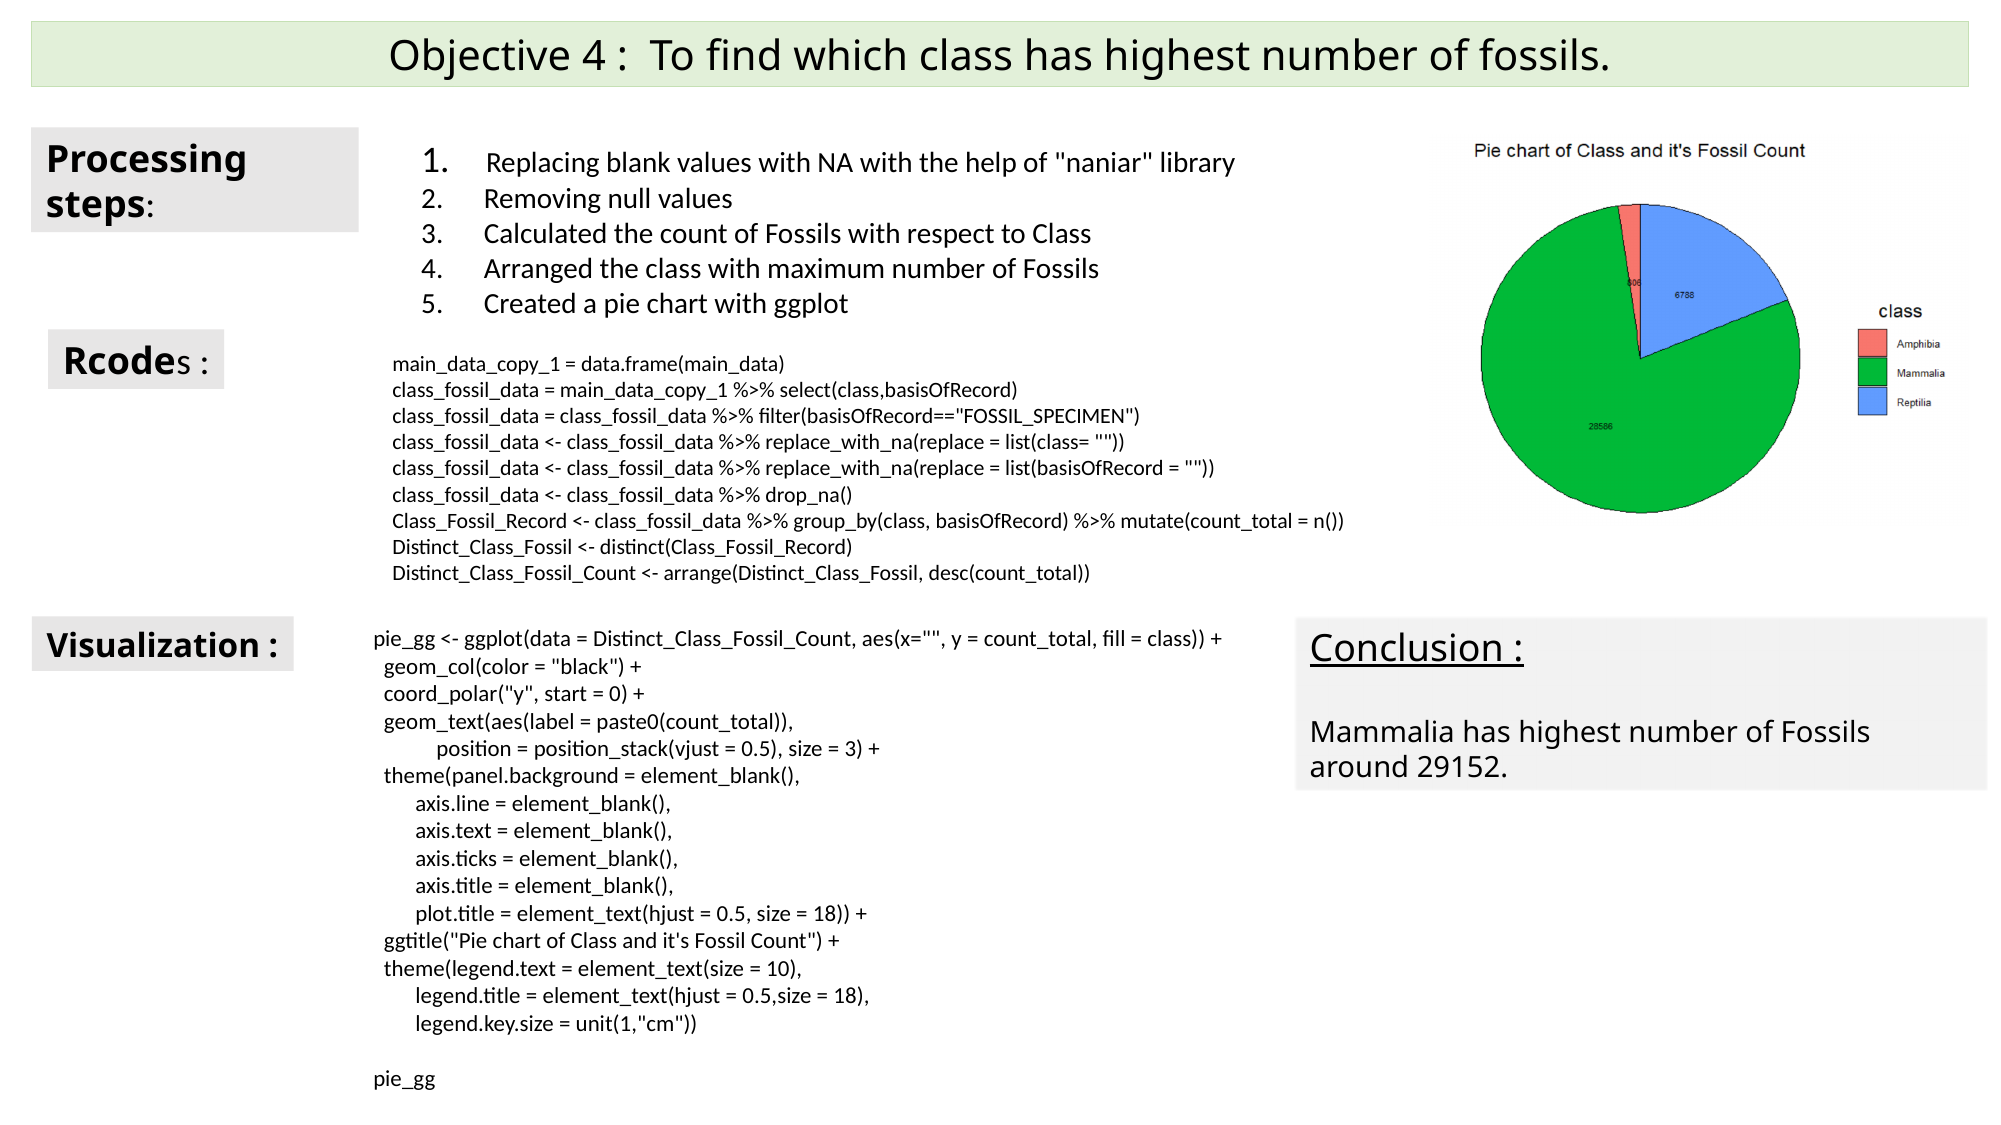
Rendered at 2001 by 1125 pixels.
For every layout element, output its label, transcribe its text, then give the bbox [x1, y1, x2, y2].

text_box Replacing blank values with NA with the help of "naniar" library Removing null values Calculated the count of Fossils with respect to Class Arranged the class with maximum number of Fossils Created a pie chart with ggplot [406, 127, 1935, 327]
picture [1429, 134, 1969, 526]
text_box pie_gg <- ggplot(data = Distinct_Class_Fossil_Count, aes(x="", y = count_total, fill = class)) + geom_col(color = "black") + coord_polar("y", start = 0) + geom_text(aes(label = paste0(count_total)), position = position_stack(vjust = 0.5), size = 3) + theme(panel.background = element_blank(), axis.line = element_blank(), axis.text = element_blank(), axis.ticks = element_blank(), axis.title = element_blank(), plot.title = element_text(hjust = 0.5, size = 18)) + ggtitle("Pie chart of Class and it's Fossil Count") + theme(legend.text = element_text(size = 10), legend.title = element_text(hjust = 0.5,size = 18), legend.key.size = unit(1,"cm")) pie_gg [358, 616, 1266, 1098]
text_box Rcodes : [48, 329, 225, 389]
text_box main_data_copy_1 = data.frame(main_data) class_fossil_data = main_data_copy_1 %>% select(class,basisOfRecord) class_fossil_data = class_fossil_data %>% filter(basisOfRecord=="FOSSIL_SPECIMEN") class_fossil_data <- class_fossil_data %>% replace_with_na(replace = list(class= "")) class_fossil_data <- class_fossil_data %>% replace_with_na(replace = list(basisOfRecord = "")) class_fossil_data <- class_fossil_data %>% drop_na() Class_Fossil_Record <- class_fossil_data %>% group_by(class, basisOfRecord) %>% mutate(count_total = n()) Distinct_Class_Fossil <- distinct(Class_Fossil_Record) Distinct_Class_Fossil_Count <- arrange(Distinct_Class_Fossil, desc(count_total)) [377, 341, 2000, 619]
text_box Processing steps: [31, 127, 359, 233]
text_box Objective 4 : To find which class has highest number of fossils. [31, 21, 1969, 87]
text_box Visualization : [31, 616, 294, 671]
text_box Conclusion : Mammalia has highest number of Fossils around 29152. [1298, 620, 1985, 790]
